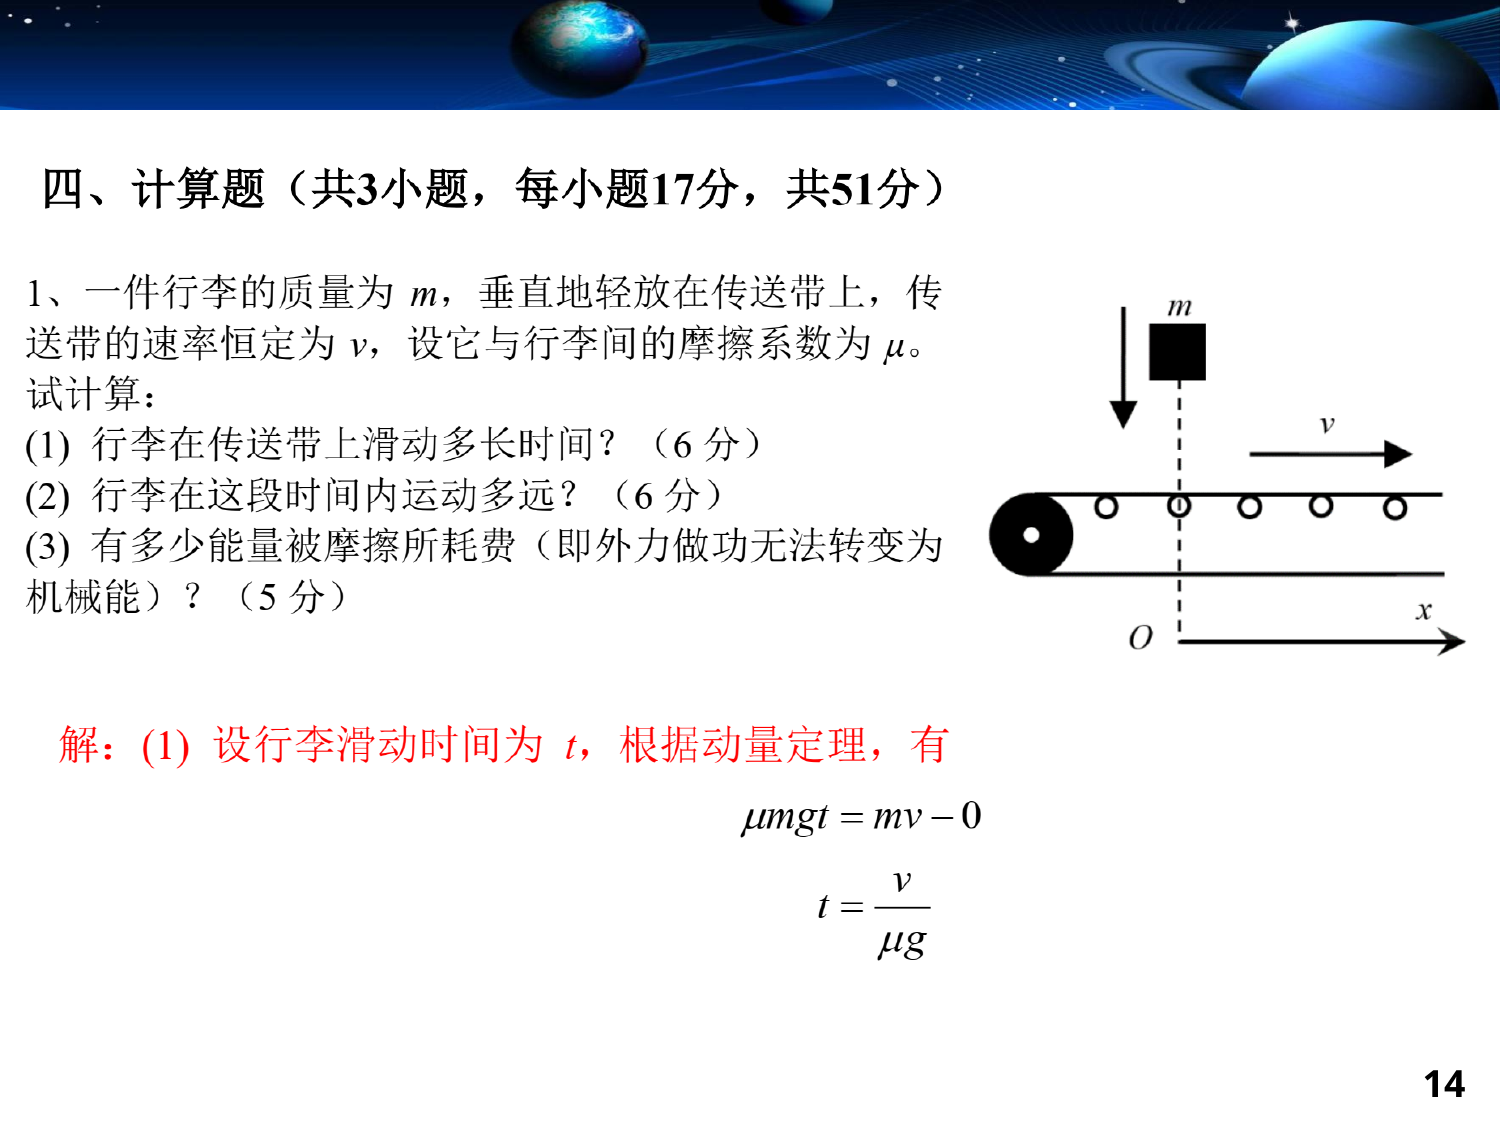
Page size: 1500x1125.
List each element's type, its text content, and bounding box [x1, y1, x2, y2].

picture [0, 702, 1500, 969]
picture [0, 254, 1500, 666]
picture [0, 0, 1500, 110]
picture [8, 139, 1500, 234]
text_box 14 [1130, 1065, 1481, 1106]
